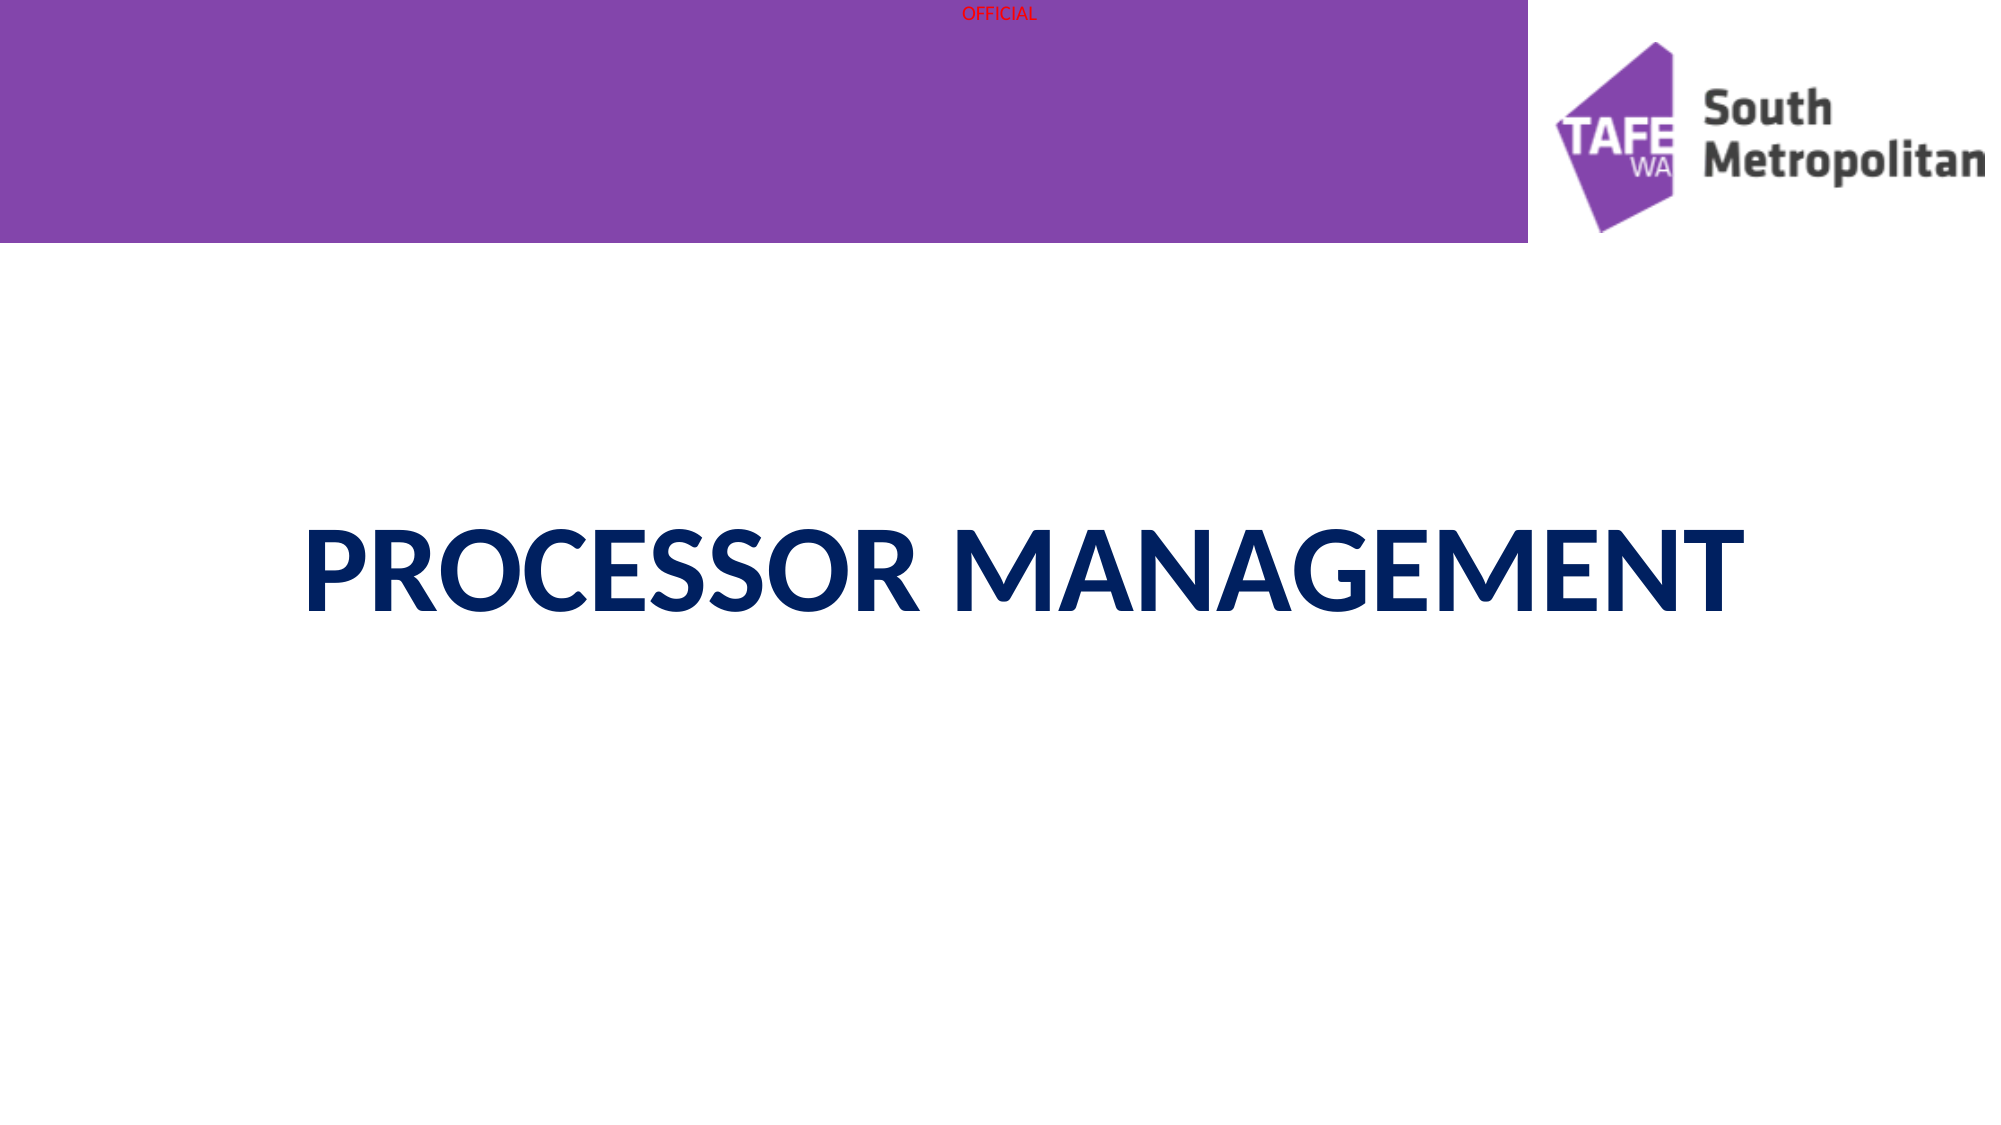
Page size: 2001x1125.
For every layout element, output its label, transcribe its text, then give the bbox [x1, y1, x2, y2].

text_box PROCESSOR MANAGEMENT [287, 479, 1762, 644]
picture [1542, 42, 1985, 233]
